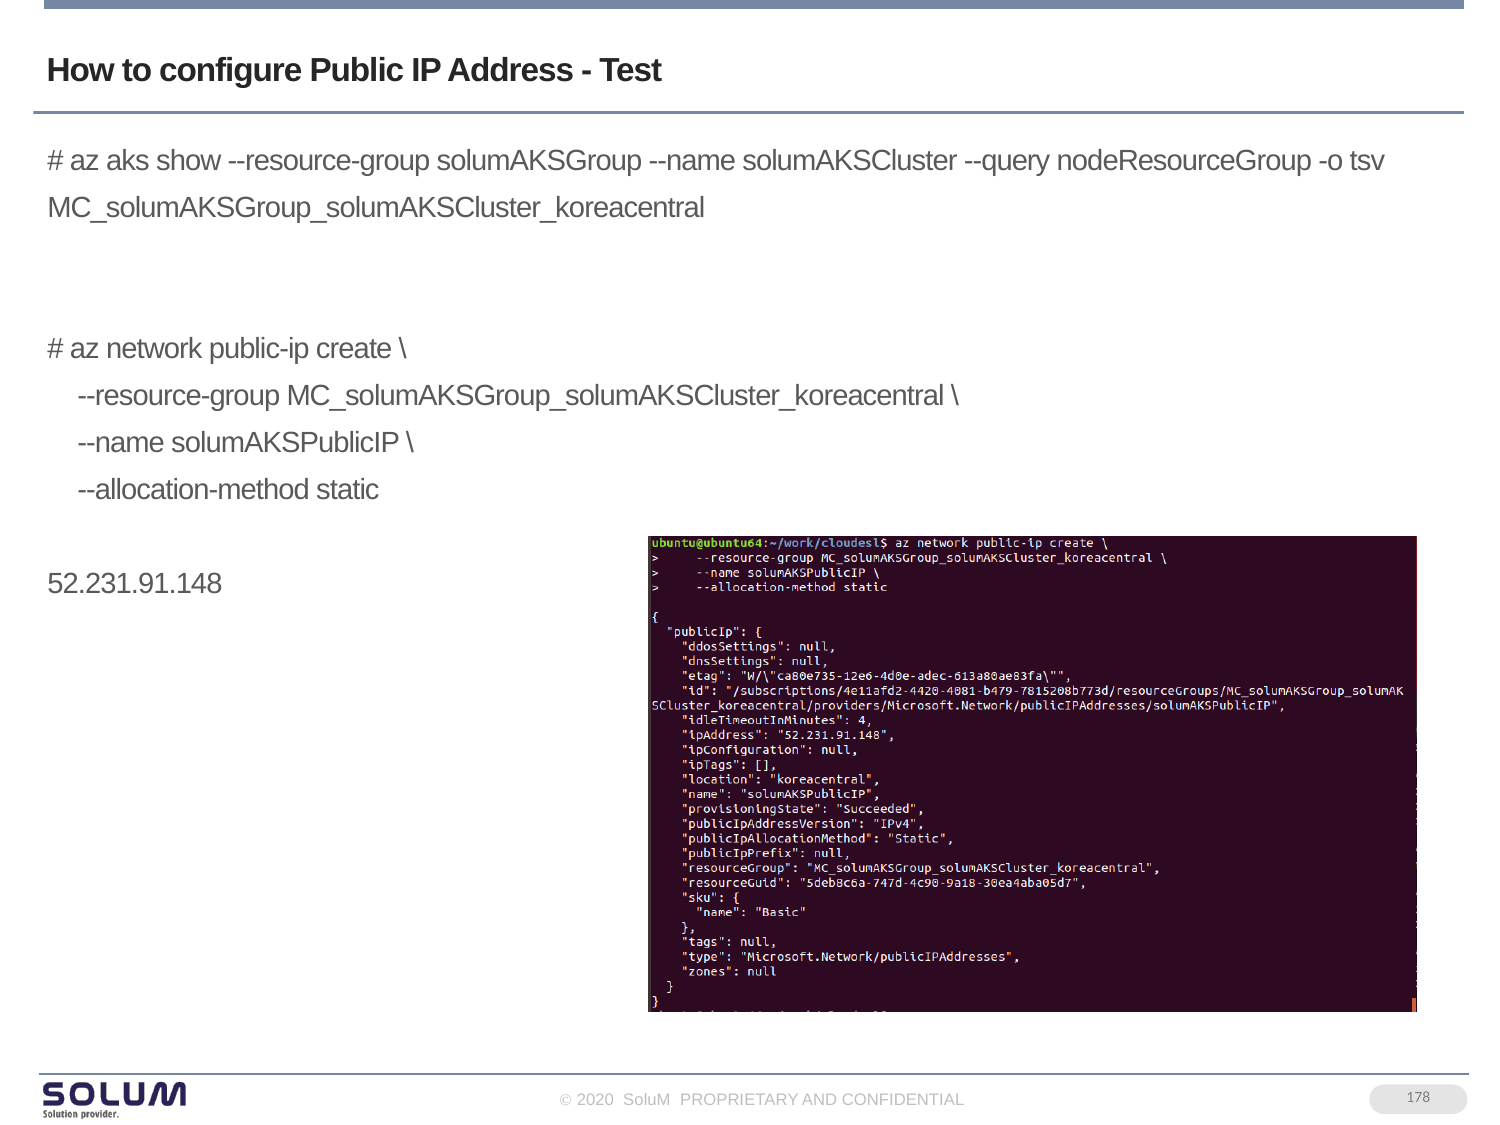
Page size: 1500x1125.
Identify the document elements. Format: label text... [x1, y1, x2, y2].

picture [41, 1080, 187, 1119]
title How to configure Public IP Address - Test [46, 28, 1349, 113]
picture [648, 536, 1417, 1012]
subtitle # az aks show --resource-group solumAKSGroup --name solumAKSCluster --query nodeResourceGroup -o tsv MC_solumAKSGroup_solumAKSCluster_koreacentral # az network public-ip create \ --resource-group MC_solumAKSGroup_solumAKSCluster_koreacentral \ --name solumAKSPublicIP \ --allocation-method static 52.231.91.148 [33, 137, 1464, 562]
